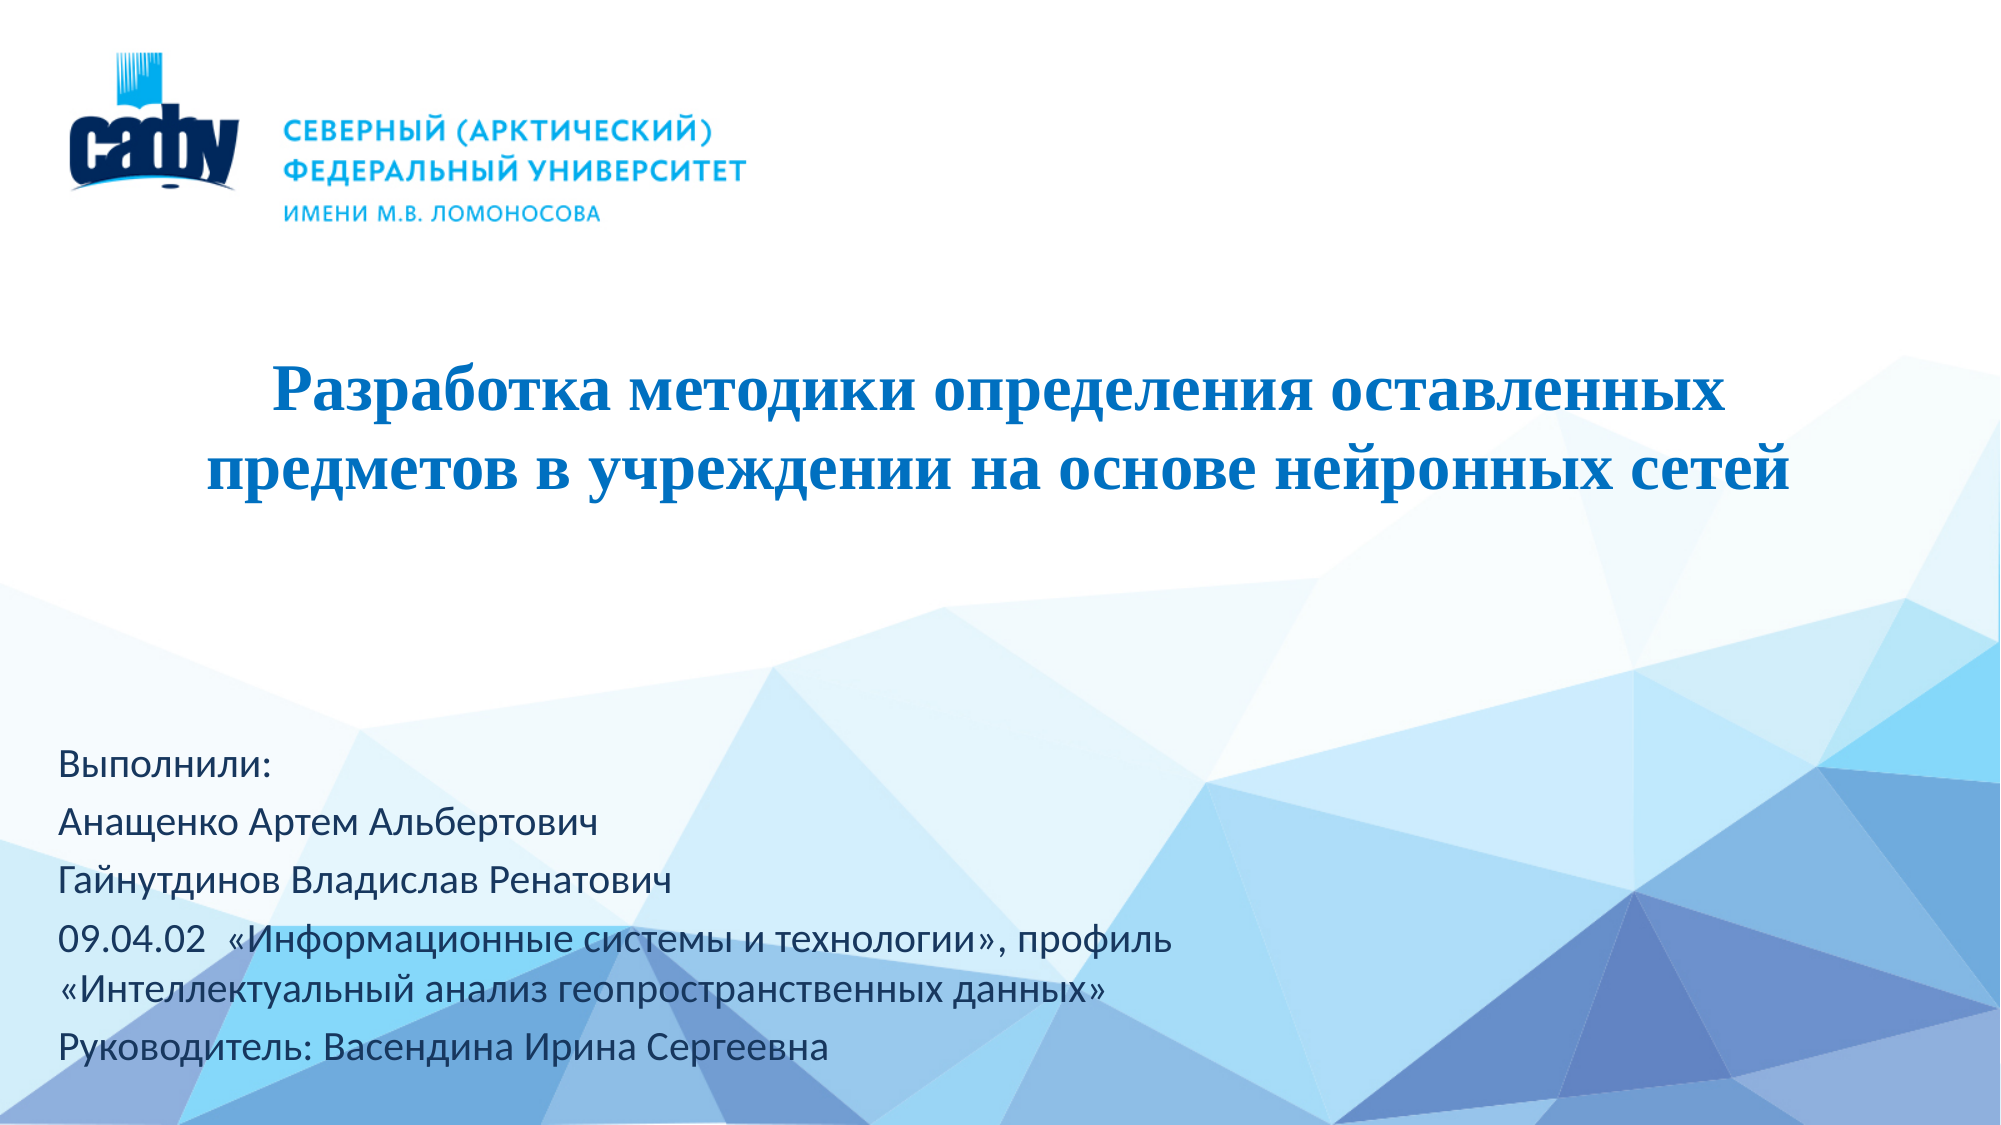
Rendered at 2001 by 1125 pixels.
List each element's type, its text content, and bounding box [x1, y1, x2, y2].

title Разработка методики определения оставленных предметов в учреждении на основе нейронных сетей [150, 302, 1850, 544]
subtitle Выполнили: Анащенко Артем Альбертович Гайнутдинов Владислав Ренатович 09.04.02 «Информационные системы и технологии», профиль «Интеллектуальный анализ геопространственных данных» Руководитель: Васендина Ирина Сергеевна [43, 727, 1444, 1094]
picture [0, 0, 2001, 1125]
